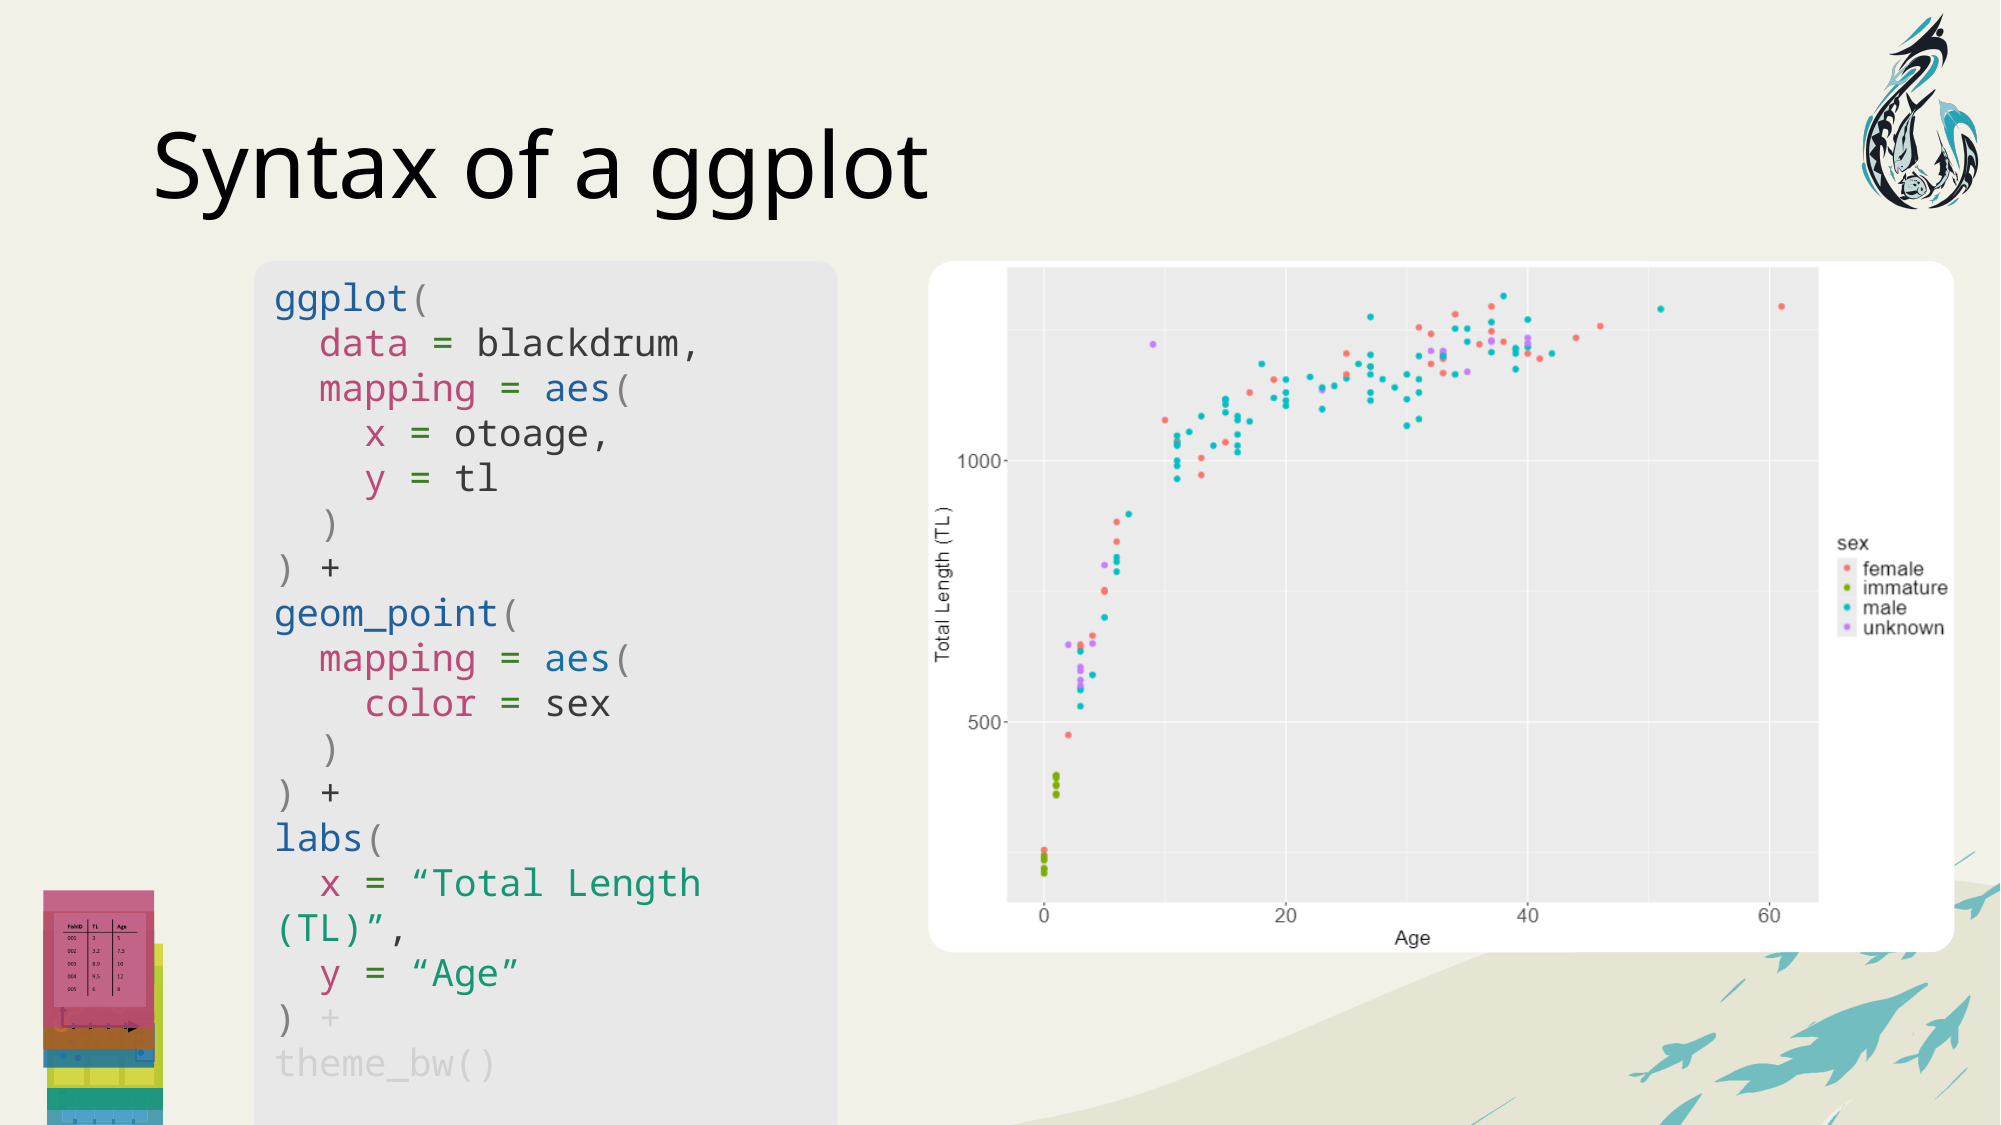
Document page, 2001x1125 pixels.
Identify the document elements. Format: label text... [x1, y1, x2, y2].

text_box ggplot( data = blackdrum, mapping = aes( x = otoage, y = tl ) ) + geom_point( mapping = aes( color = sex ) ) + labs( x = “Total Length (TL)”, y = “Age” ) + theme_bw() [254, 261, 838, 1125]
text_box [42, 1050, 155, 1069]
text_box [46, 1089, 164, 1111]
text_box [42, 889, 155, 1029]
title Syntax of a ggplot [137, 59, 1863, 278]
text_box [42, 1029, 155, 1050]
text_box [46, 943, 164, 1089]
picture [927, 260, 2000, 1125]
picture [1851, 13, 1985, 214]
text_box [46, 1111, 164, 1125]
